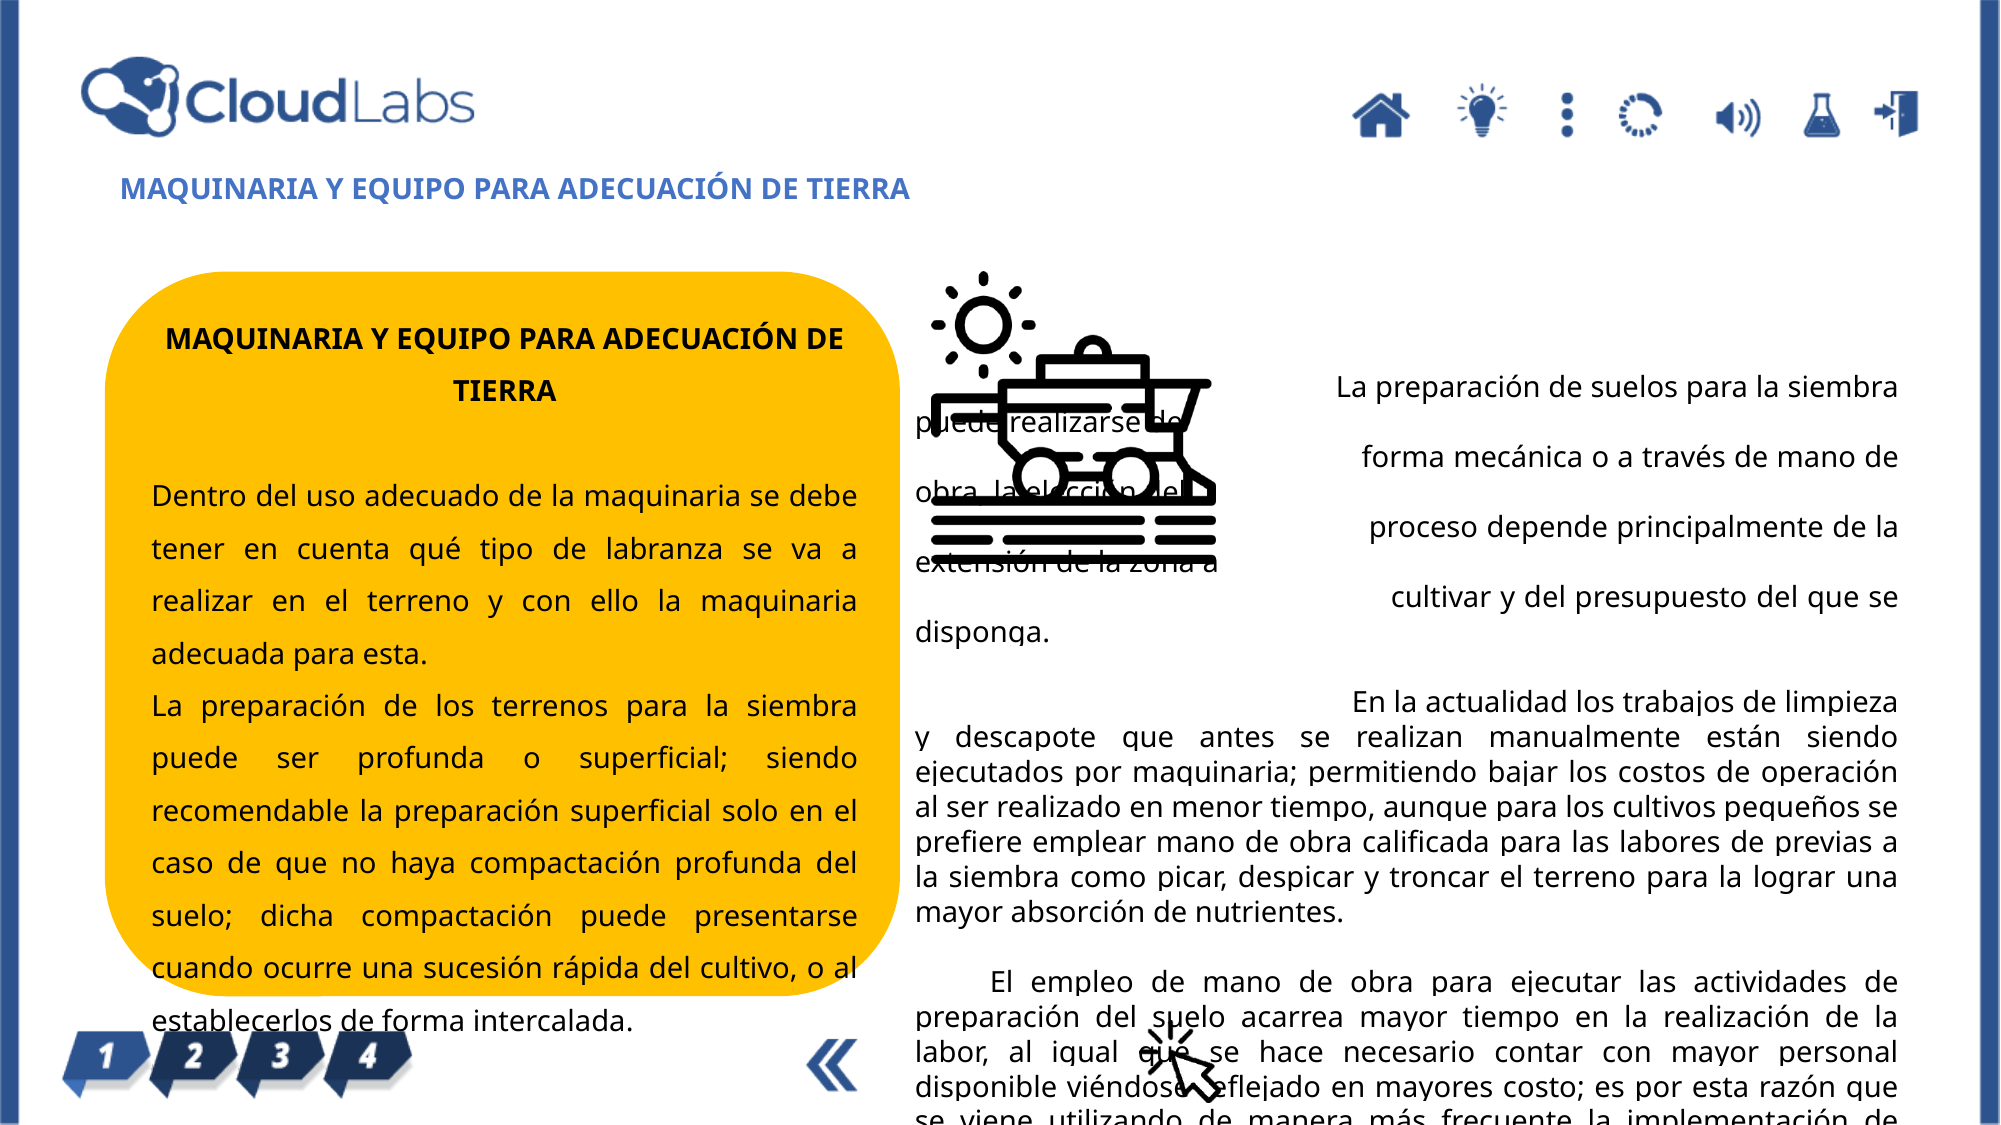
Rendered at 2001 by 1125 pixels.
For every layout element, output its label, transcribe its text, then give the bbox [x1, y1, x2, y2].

picture [1138, 1020, 1221, 1103]
text_box MAQUINARIA Y EQUIPO PARA ADECUACIÓN DE TIERRA [104, 162, 1518, 273]
text_box [152, 270, 853, 295]
picture [0, 0, 2000, 1125]
text_box [103, 309, 136, 958]
picture [931, 271, 1216, 564]
text_box MAQUINARIA Y EQUIPO PARA ADECUACIÓN DE TIERRA Dentro del uso adecuado de la maquinaria se debe tener en cuenta qué tipo de labranza se va a realizar en el terreno y con ello la maquinaria adecuada para esta. La preparación de los terrenos para la siembra puede ser profunda o superficial; siendo recomendable la preparación superficial solo en el caso de que no haya compactación profunda del suelo; dicha compactación puede presentarse cuando ocurre una sucesión rápida del cultivo, o al establecerlos de forma intercalada. [136, 295, 874, 1090]
text_box La preparación de suelos para la siembra puede realizarse de forma mecánica o a través de mano de obra, la elección del proceso depende principalmente de la extensión de la zona a cultivar y del presupuesto del que se disponga. En la actualidad los trabajos de limpieza y descapote que antes se realizan manualmente están siendo ejecutados por maquinaria; permitiendo bajar los costos de operación al ser realizado en menor tiempo, aunque para los cultivos pequeños se prefiere emplear mano de obra calificada para las labores de previas a la siembra como picar, despicar y troncar el terreno para la lograr una mayor absorción de nutrientes. El empleo de mano de obra para ejecutar las actividades de preparación del suelo acarrea mayor tiempo en la realización de la labor, al igual que se hace necesario contar con mayor personal disponible viéndose reflejado en mayores costo; es por esta razón que se viene utilizando de manera más frecuente la implementación de máquinas para actividades como creación de franjas, limpieza de desagües y terrenos, compactación del suelo, excavaciones y movimientos de tierra, con el fin de minimizar costos. [900, 361, 1915, 1125]
text_box [874, 316, 900, 952]
